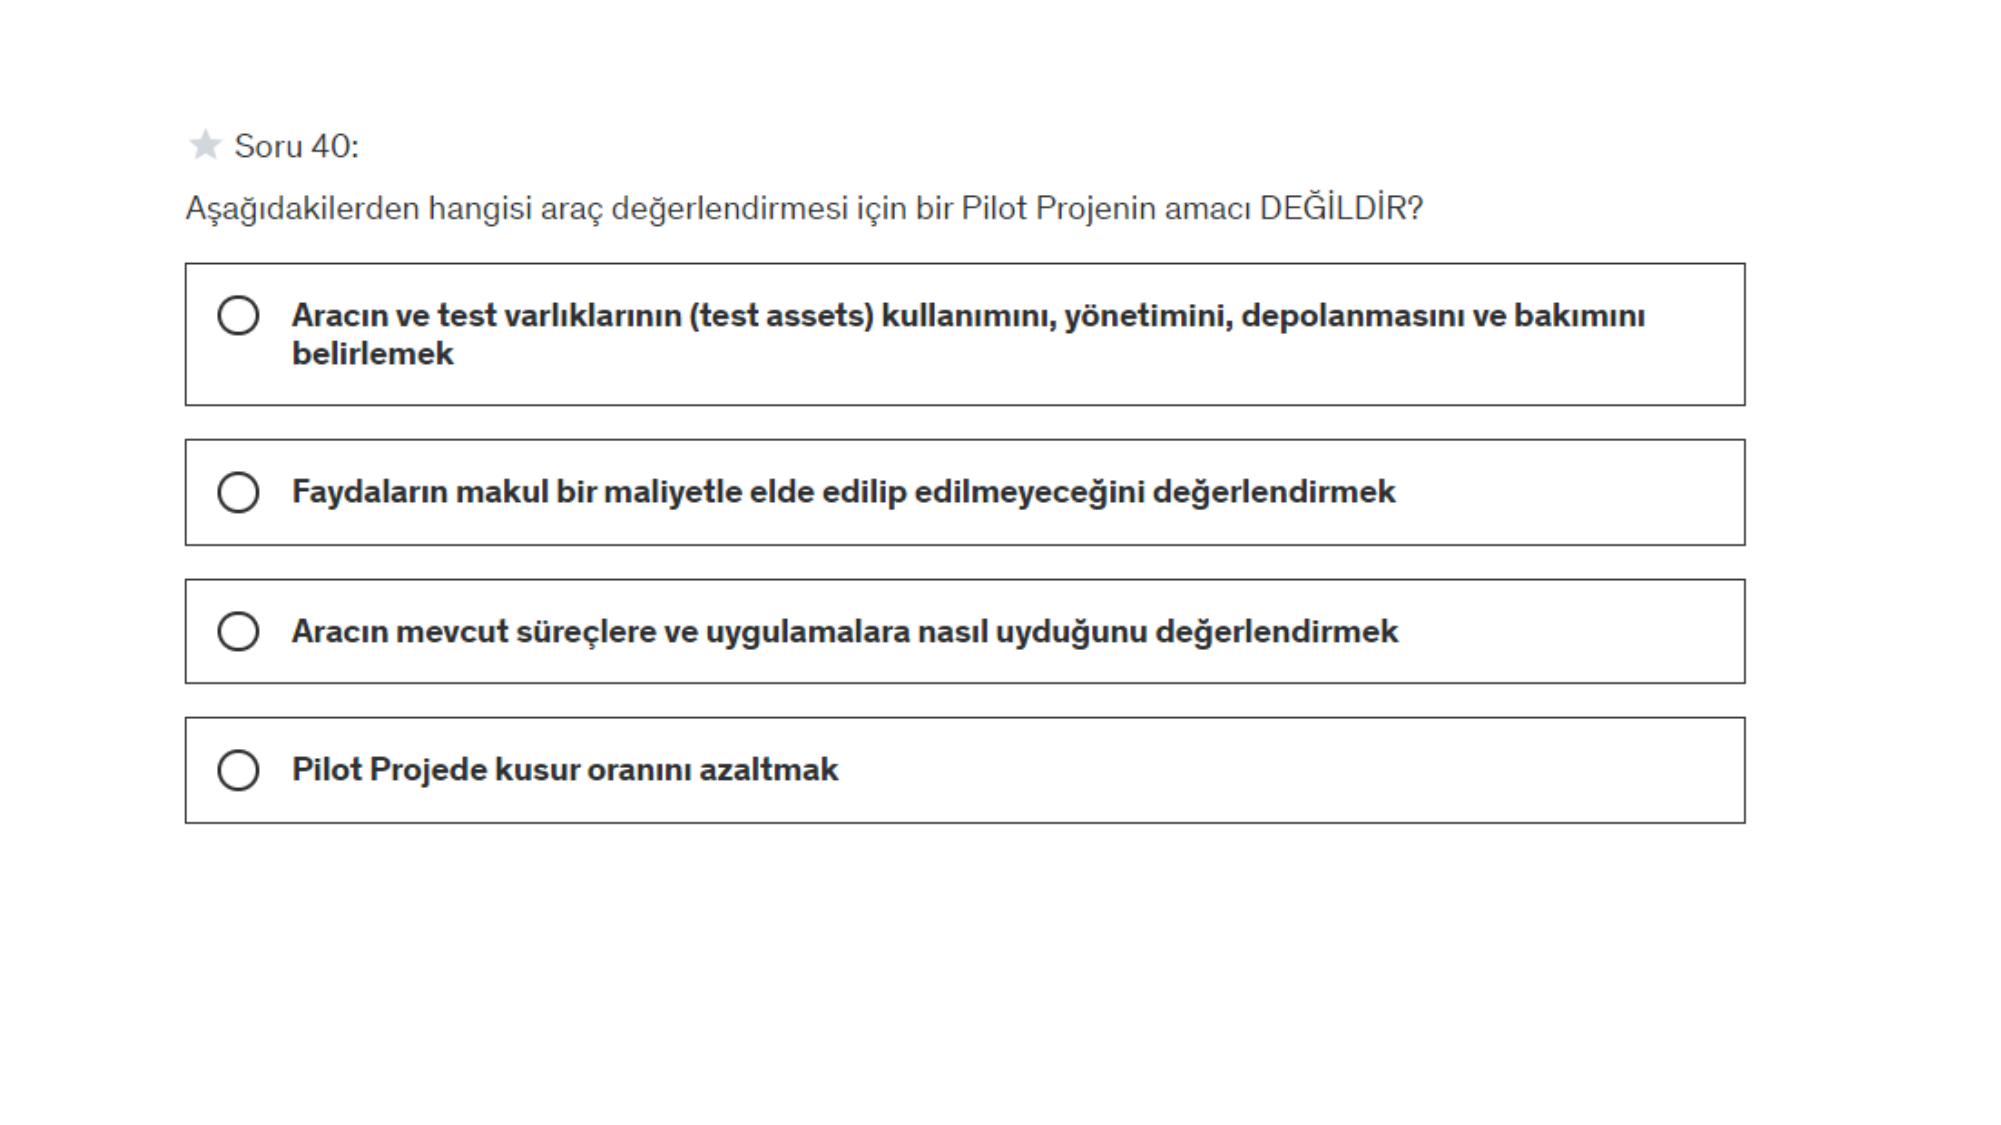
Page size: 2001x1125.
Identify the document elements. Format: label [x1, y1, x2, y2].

list [178, 125, 1759, 857]
